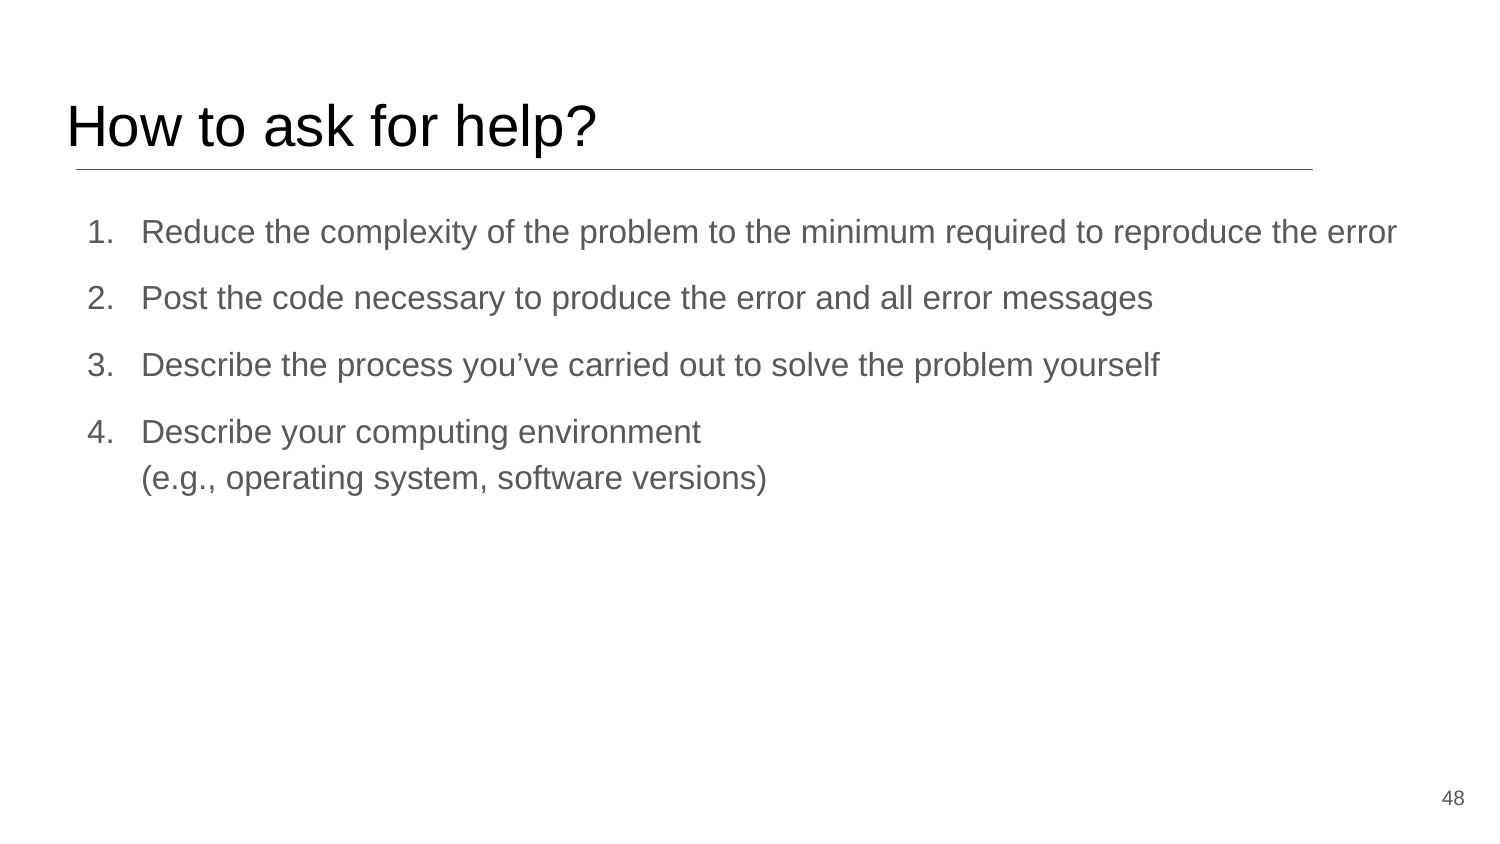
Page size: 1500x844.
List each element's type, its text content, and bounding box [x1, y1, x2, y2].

title How to ask for help? [51, 72, 1449, 167]
slide_number ‹#› [1389, 764, 1480, 830]
list Reduce the complexity of the problem to the minimum required to reproduce the error Post the code necessary to produce the error and all error messages Describe the process you’ve carried out to solve the problem yourself Describe your computing environment (e.g., operating system, software versions) [51, 189, 1449, 750]
